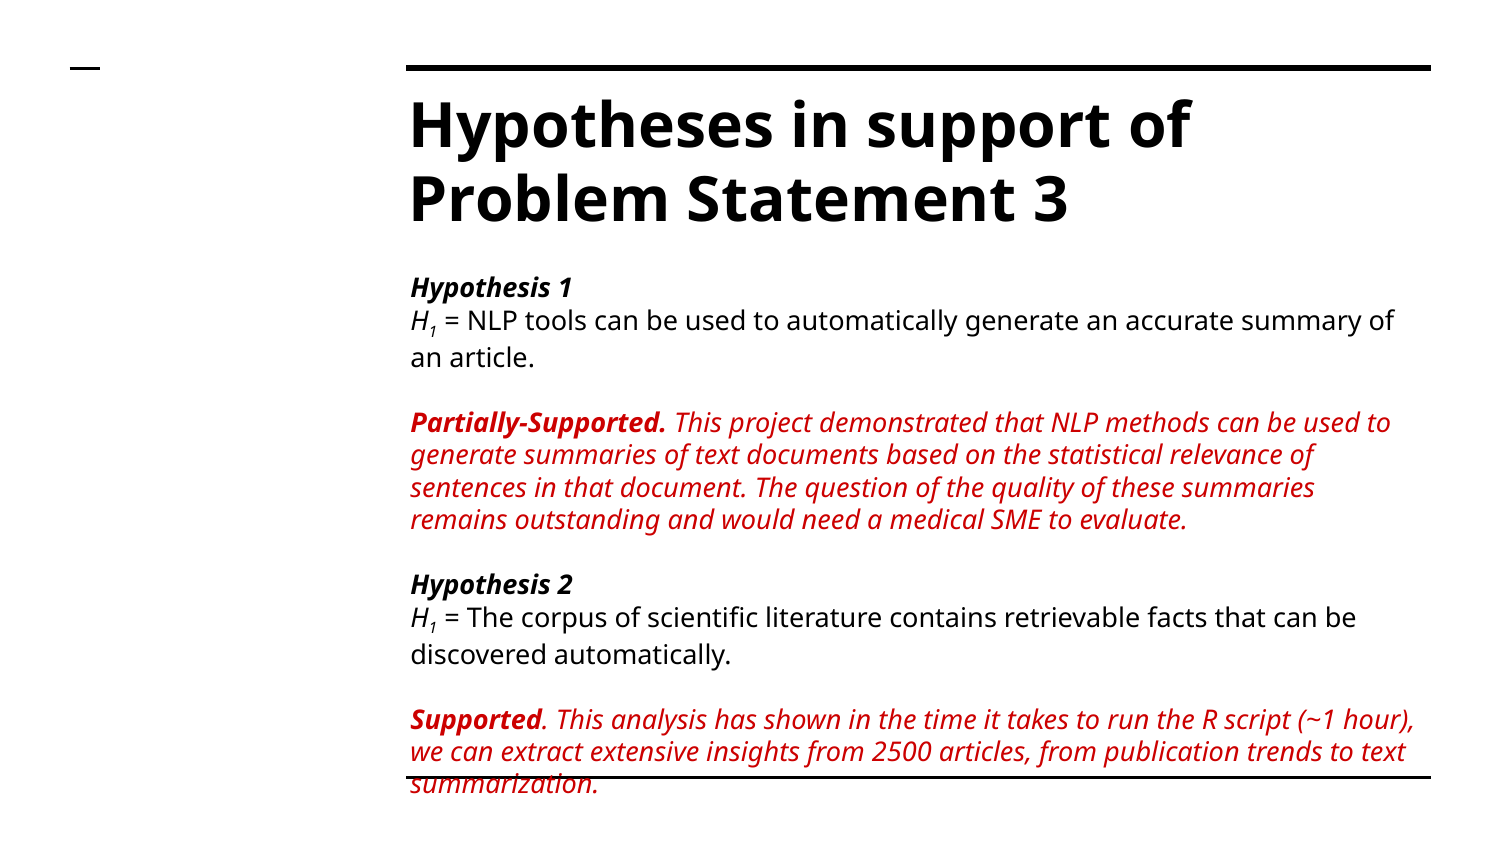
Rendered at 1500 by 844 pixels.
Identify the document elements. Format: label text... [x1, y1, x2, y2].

title Hypotheses in support of Problem Statement 3 [393, 69, 1431, 174]
list Hypothesis 1 H1 = NLP tools can be used to automatically generate an accurate summary of an article. Partially-Supported. This project demonstrated that NLP methods can be used to generate summaries of text documents based on the statistical relevance of sentences in that document. The question of the quality of these summaries remains outstanding and would need a medical SME to evaluate. Hypothesis 2 H1 = The corpus of scientific literature contains retrievable facts that can be discovered automatically. Supported. This analysis has shown in the time it takes to run the R script (~1 hour), we can extract extensive insights from 2500 articles, from publication trends to text summarization. [395, 255, 1433, 792]
